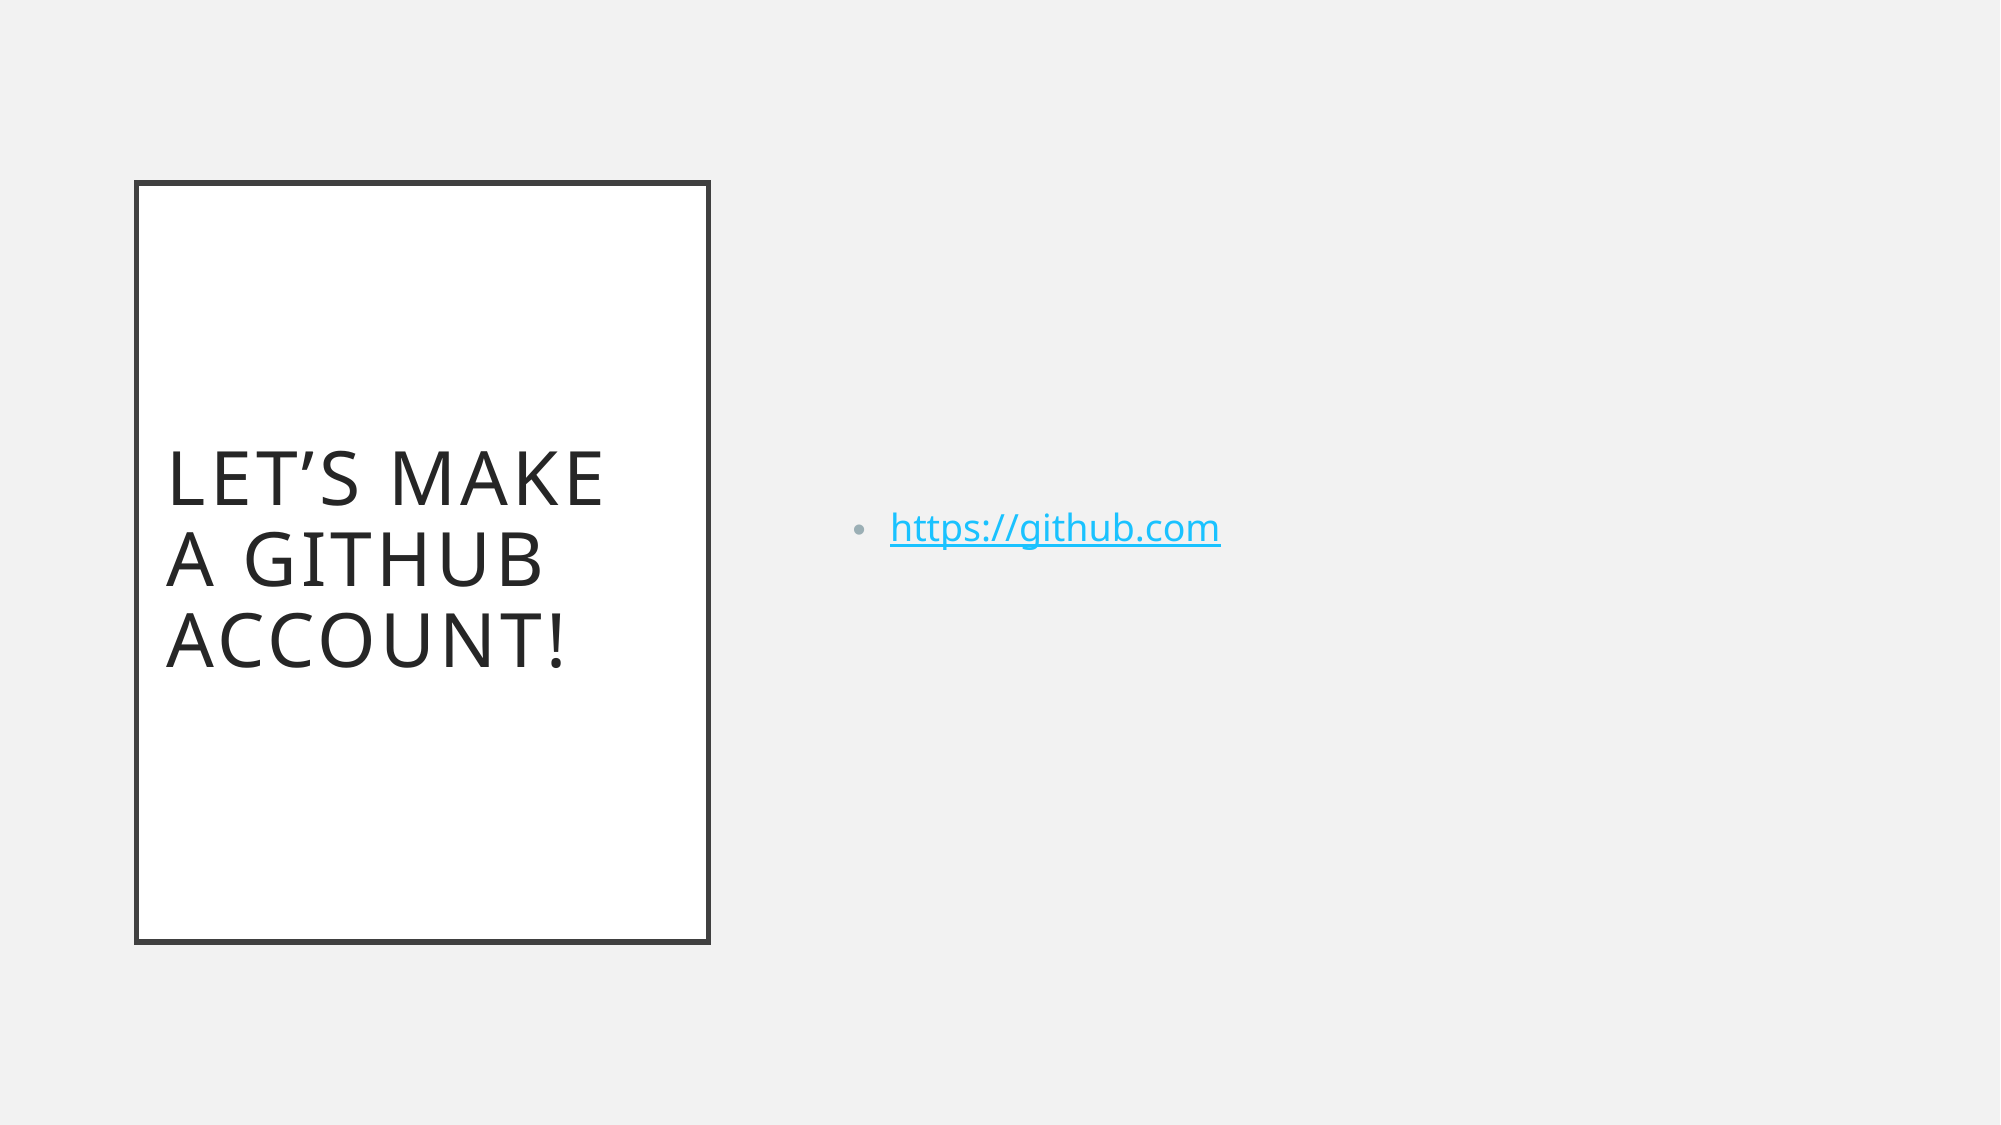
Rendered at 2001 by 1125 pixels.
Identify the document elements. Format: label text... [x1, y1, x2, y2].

list https://github.com [837, 183, 1862, 942]
title Let’s Make A Github Account! [134, 180, 711, 945]
